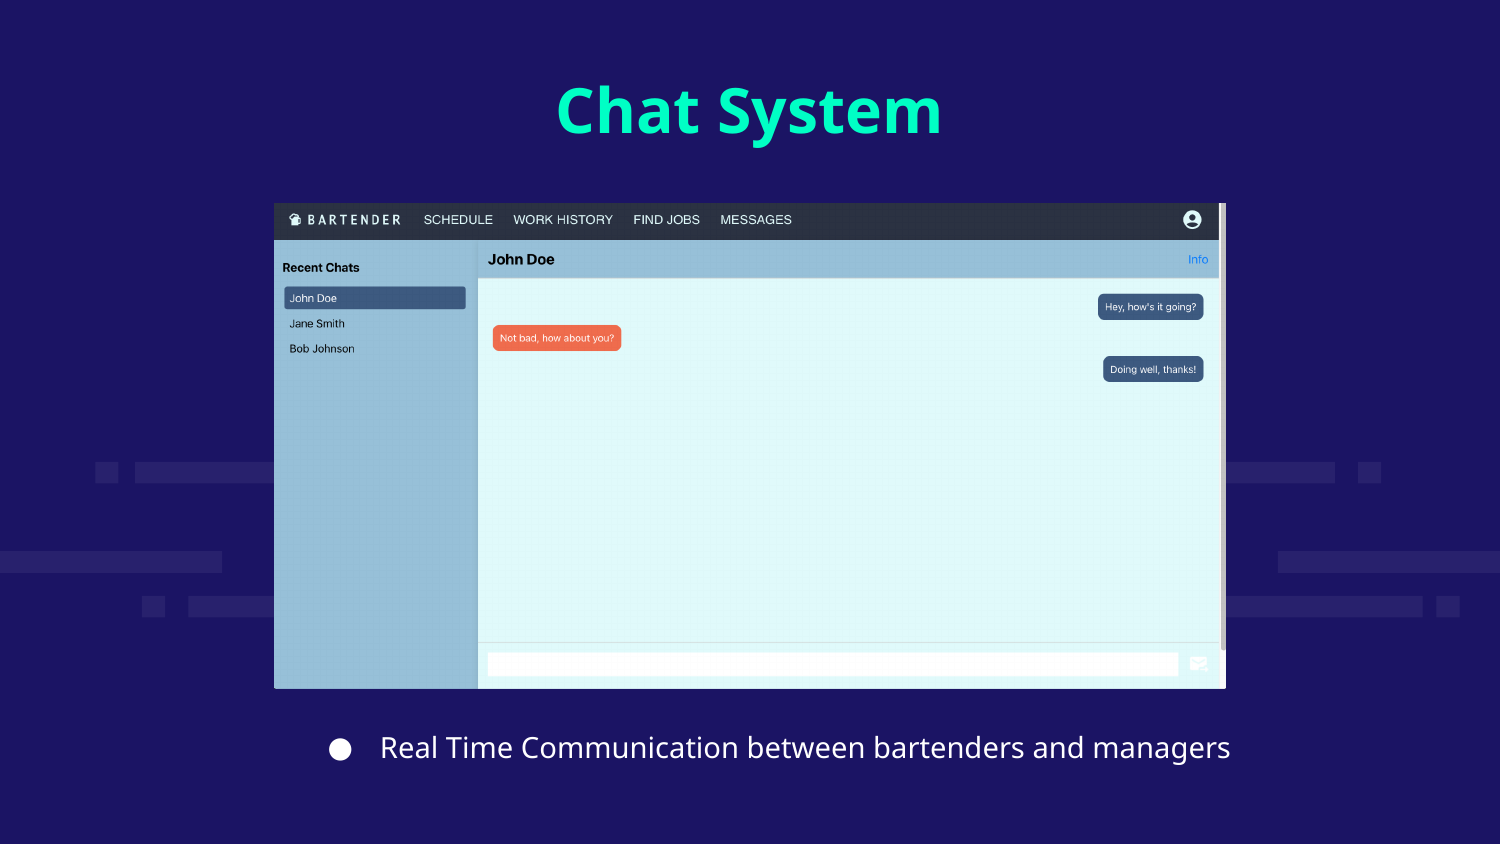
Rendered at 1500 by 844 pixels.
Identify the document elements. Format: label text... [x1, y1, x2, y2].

title Chat System [209, 56, 1291, 166]
subtitle Real Time Communication between bartenders and managers [289, 688, 1500, 844]
picture [274, 202, 1226, 690]
